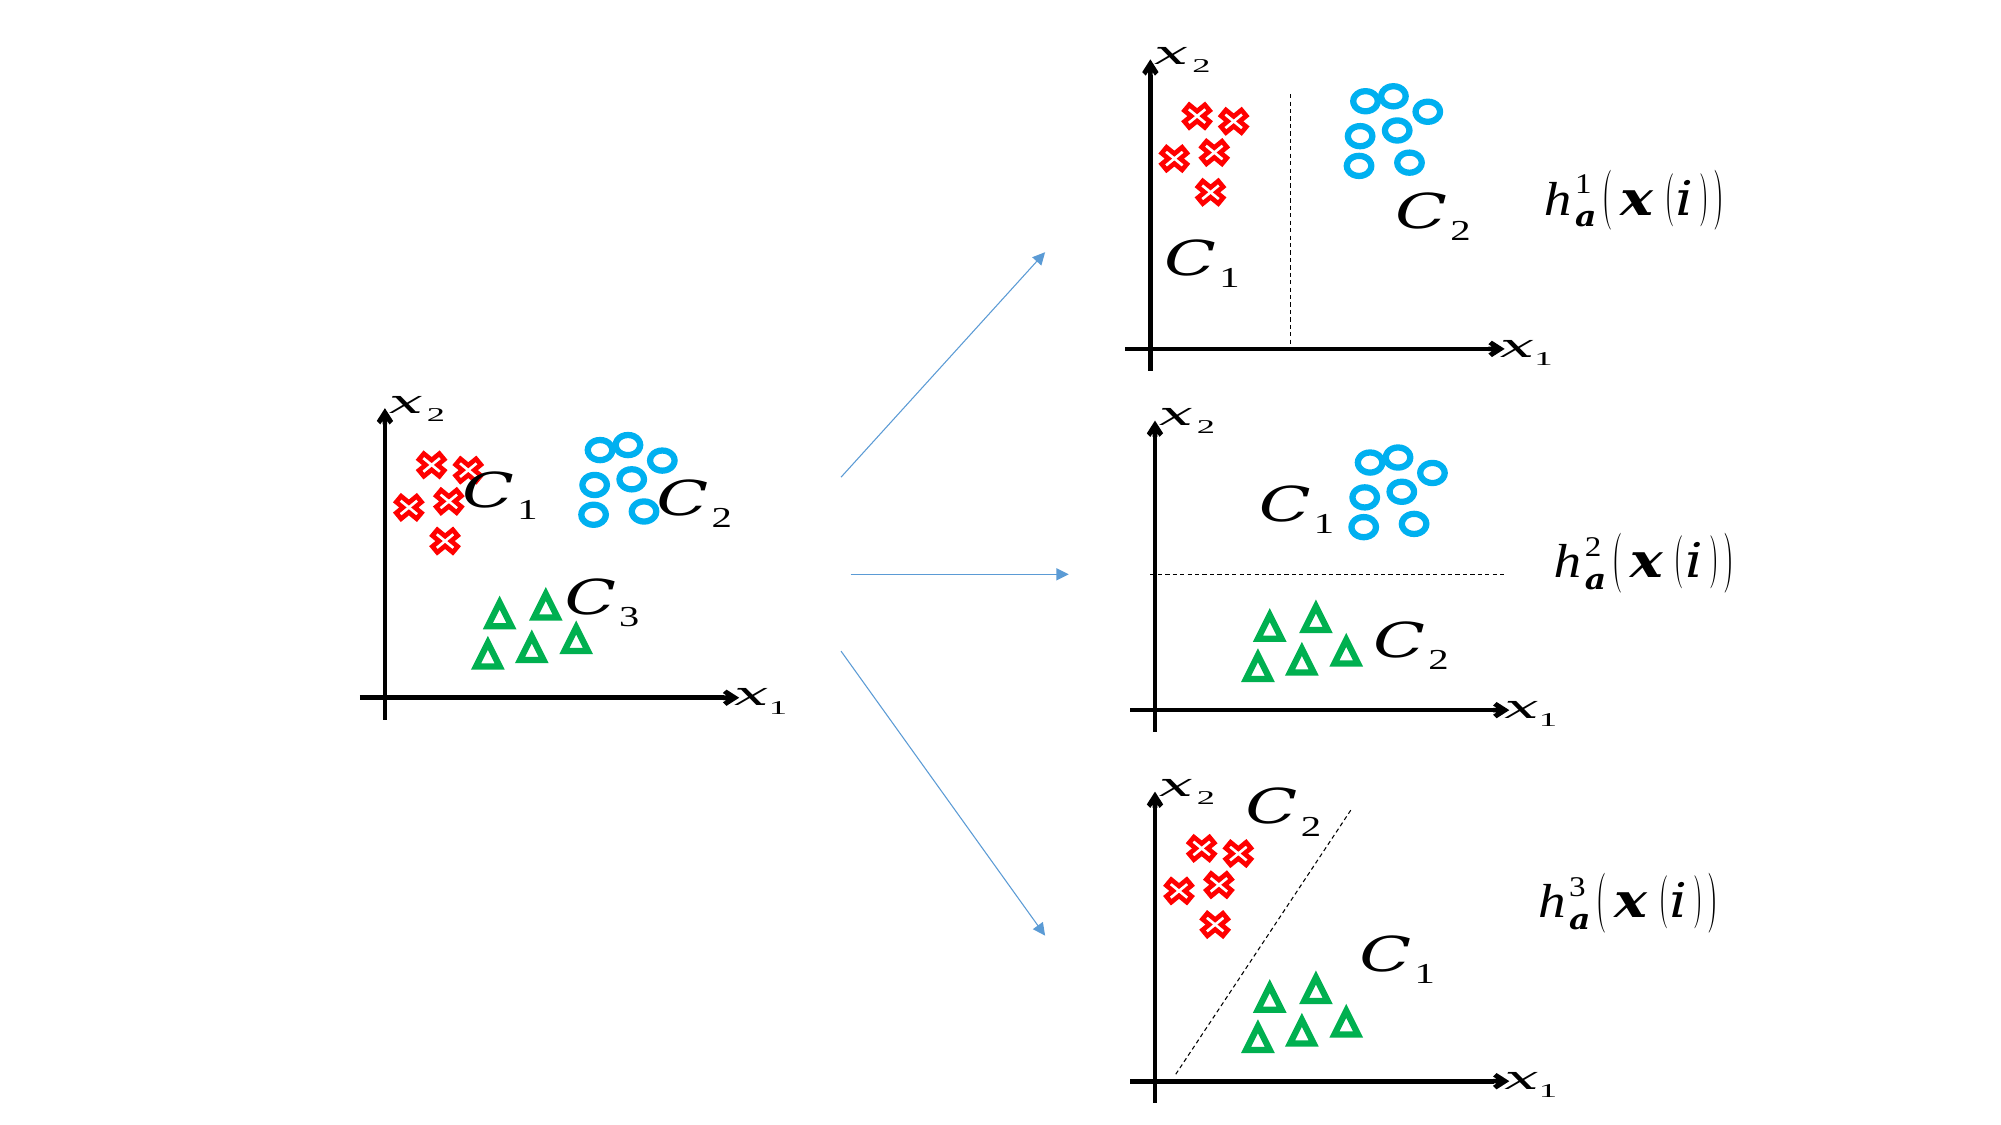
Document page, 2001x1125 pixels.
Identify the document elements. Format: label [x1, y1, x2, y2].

text_box [359, 35, 1734, 1104]
